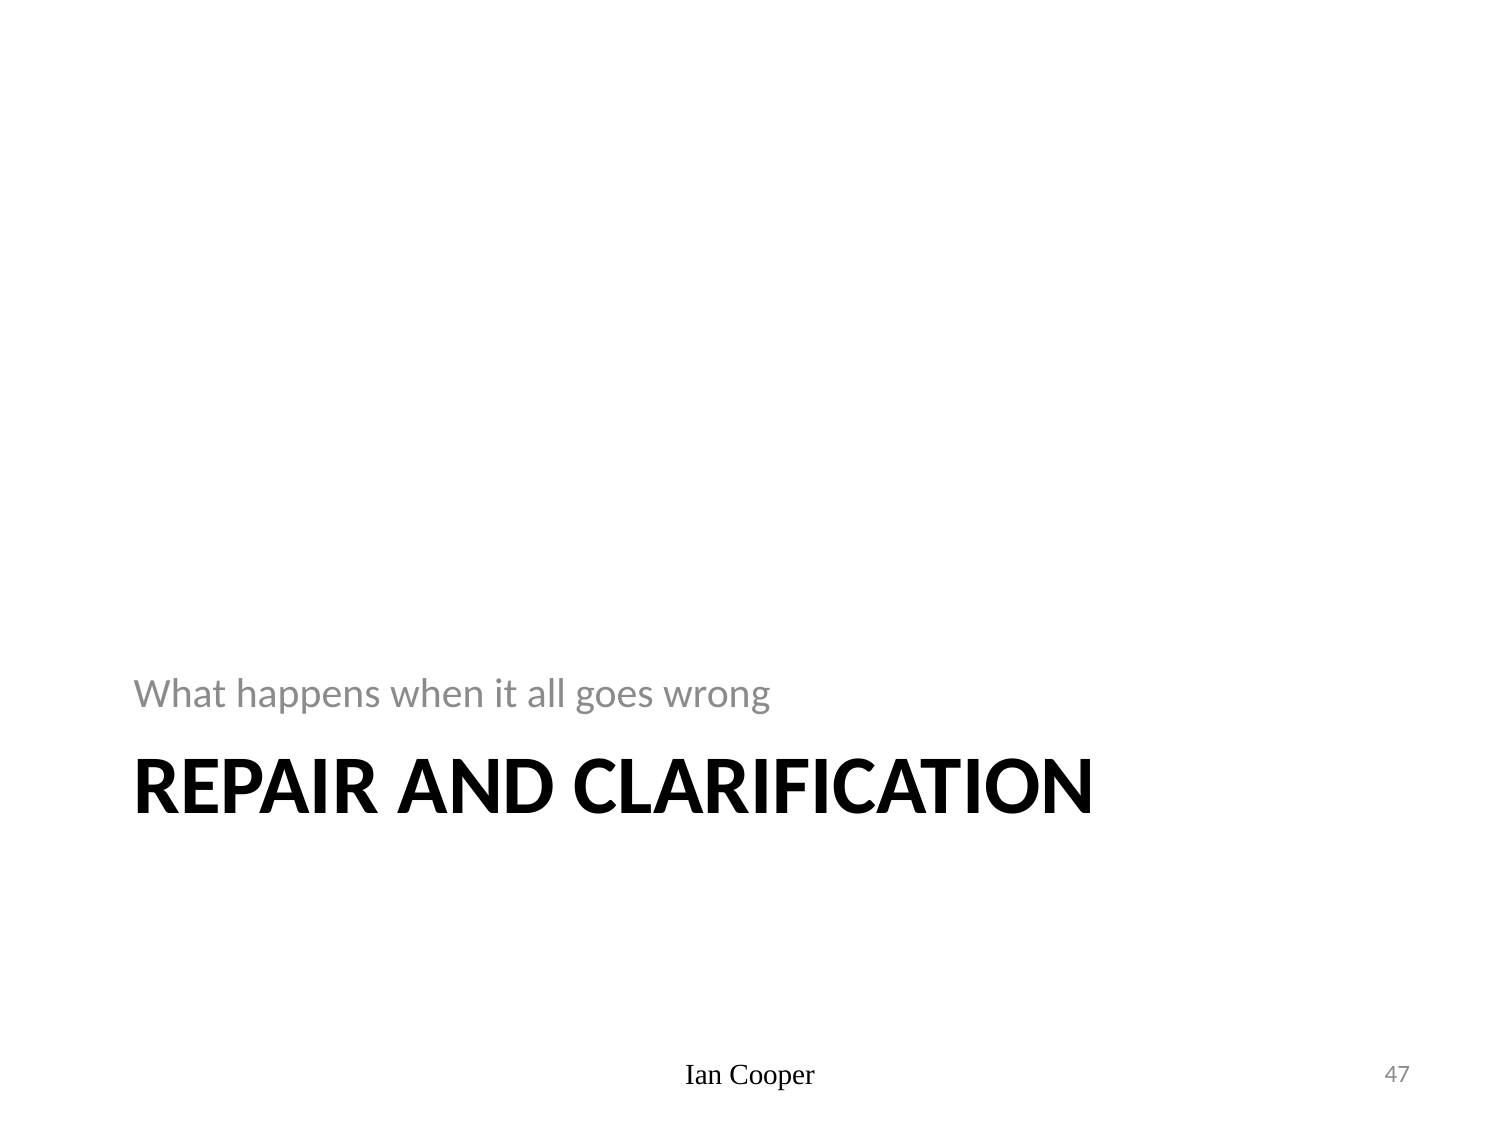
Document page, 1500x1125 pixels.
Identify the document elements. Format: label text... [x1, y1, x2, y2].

list What happens when it all goes wrong [118, 476, 1394, 723]
footer Ian Cooper [512, 1042, 988, 1103]
title Repair and Clarification [118, 723, 1394, 947]
slide_number 47 [1074, 1042, 1425, 1103]
